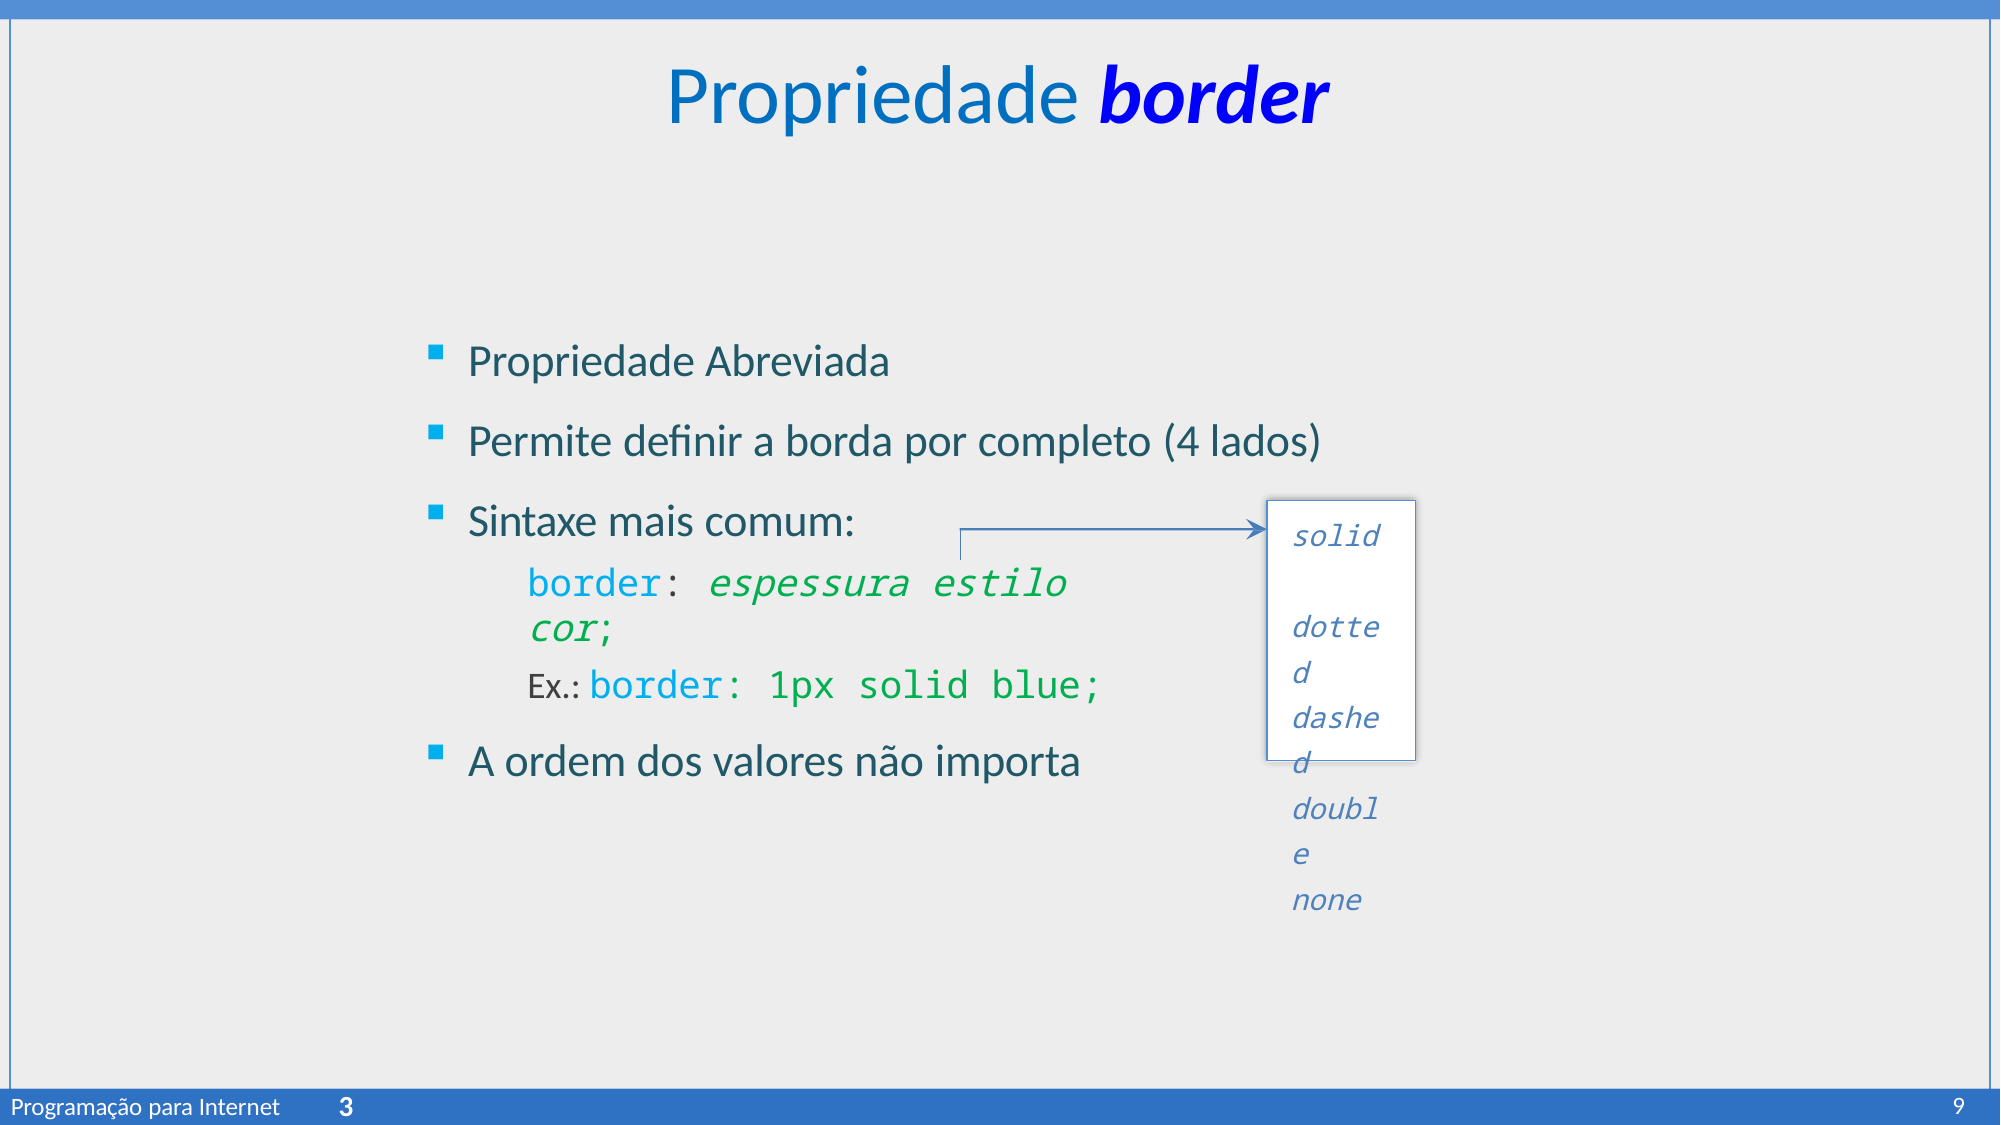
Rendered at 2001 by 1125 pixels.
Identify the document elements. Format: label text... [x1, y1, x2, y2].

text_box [959, 518, 1268, 561]
text_box 3 [336, 1091, 356, 1122]
text_box Sintaxe mais comum: border: espessura estilo cor; Ex.: border: 1px solid blue; A ordem dos valores não importa [422, 473, 1126, 786]
slide_number Programação para Internet [8, 1094, 287, 1125]
text_box Propriedade Abreviada Permite definir a borda por completo (4 lados) [422, 310, 1331, 466]
slide_number 9 [1946, 1093, 1985, 1125]
title Propriedade border [664, 38, 1336, 229]
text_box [1255, 489, 1426, 772]
text_box solid dotted dashed double none [1266, 780, 1416, 916]
